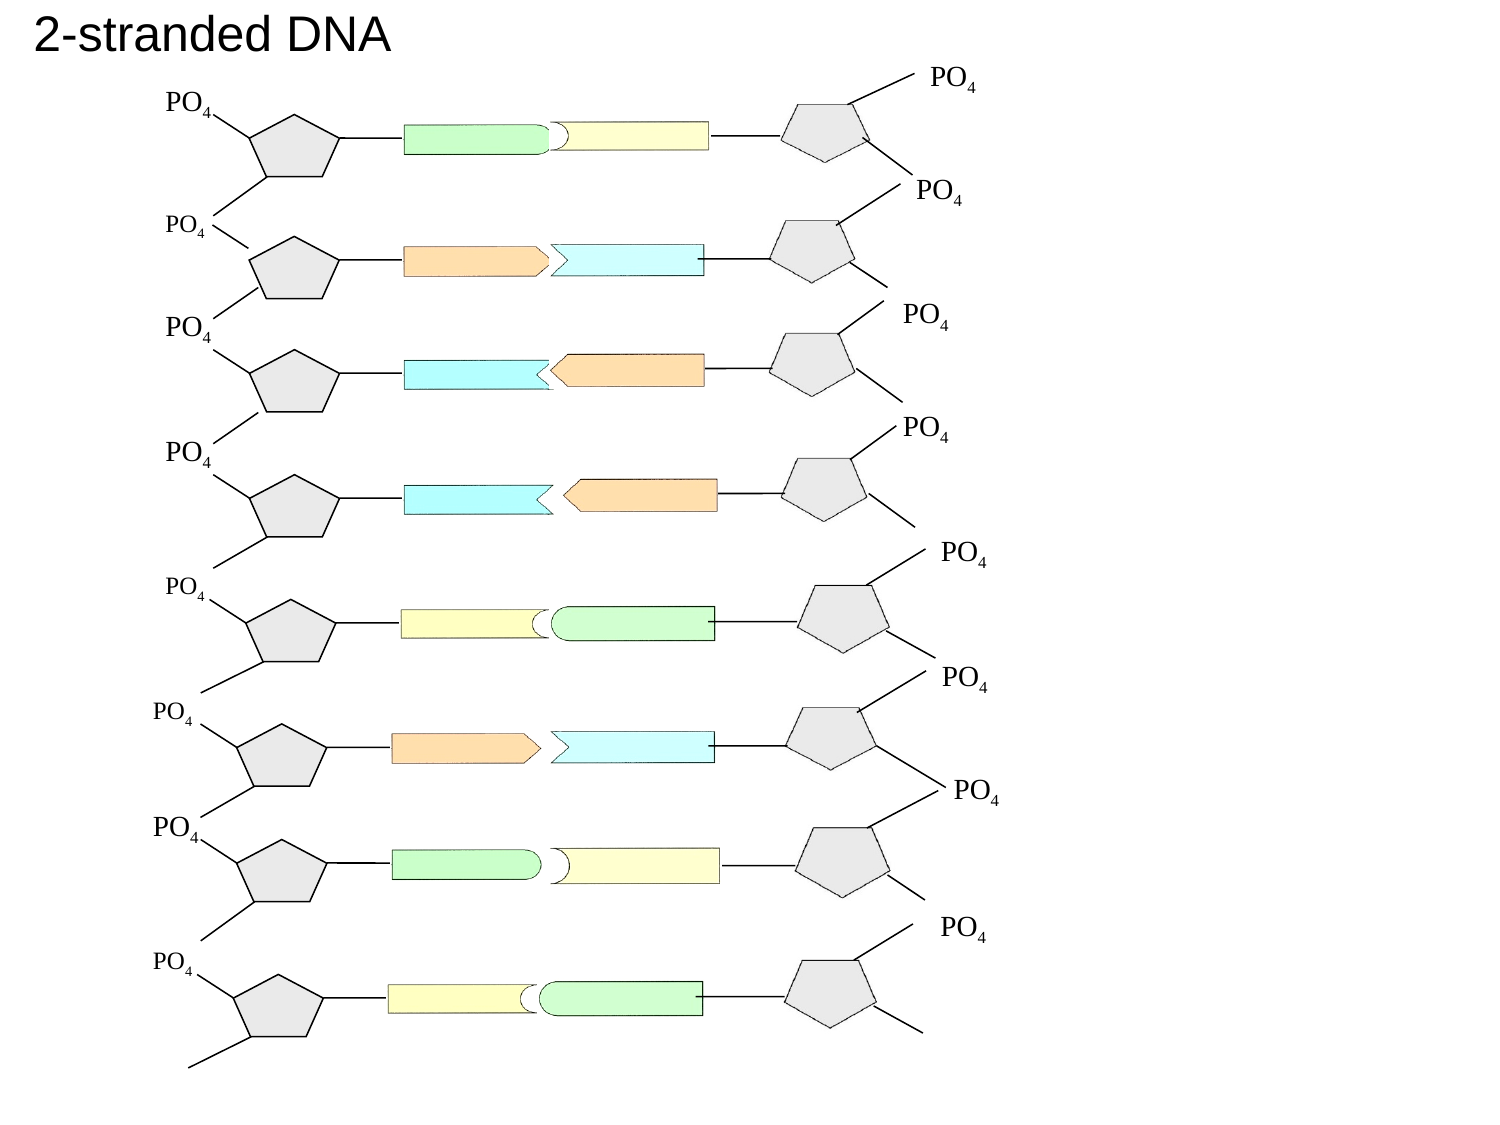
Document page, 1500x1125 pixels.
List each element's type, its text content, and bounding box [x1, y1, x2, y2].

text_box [549, 299, 965, 406]
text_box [562, 399, 965, 531]
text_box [137, 74, 554, 1069]
title 2-stranded DNA [0, 0, 426, 63]
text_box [549, 524, 1003, 648]
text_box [549, 649, 1004, 761]
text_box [537, 899, 1003, 1038]
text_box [549, 184, 978, 293]
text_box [549, 49, 992, 176]
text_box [549, 762, 1016, 909]
